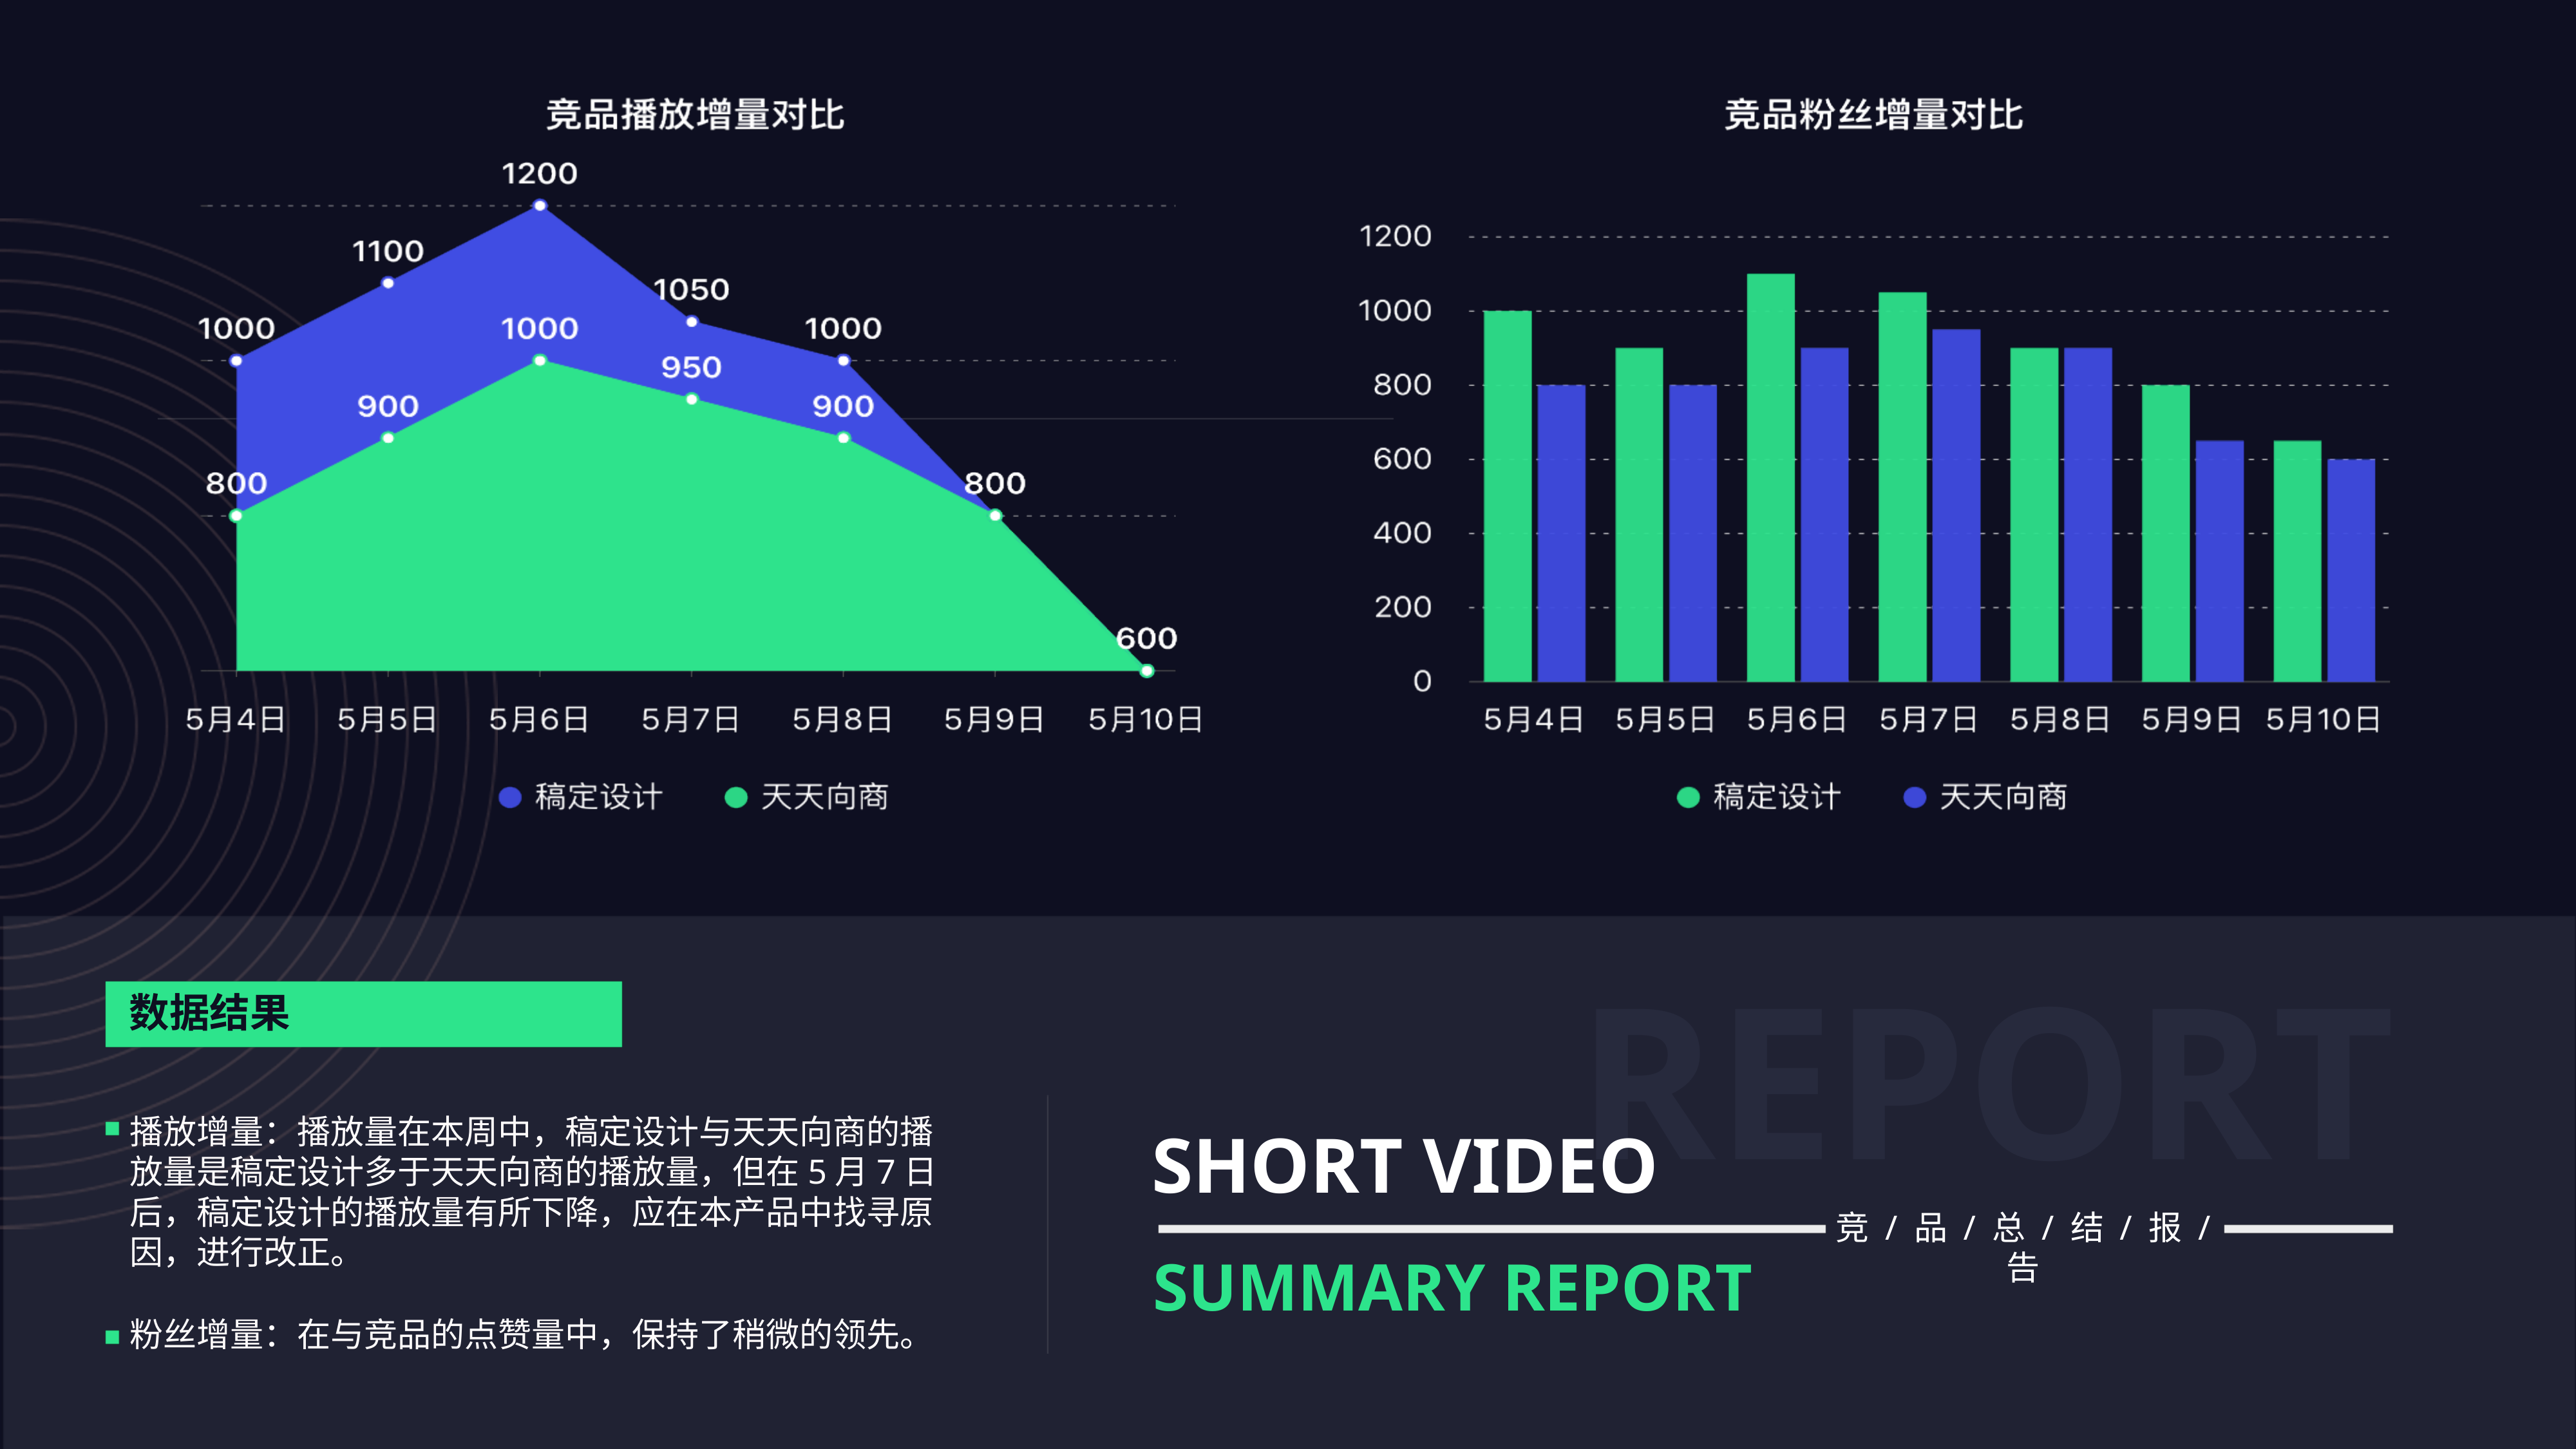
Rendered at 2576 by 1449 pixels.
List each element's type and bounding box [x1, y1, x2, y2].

text_box [1152, 1121, 2395, 1329]
picture [0, 91, 2576, 1449]
